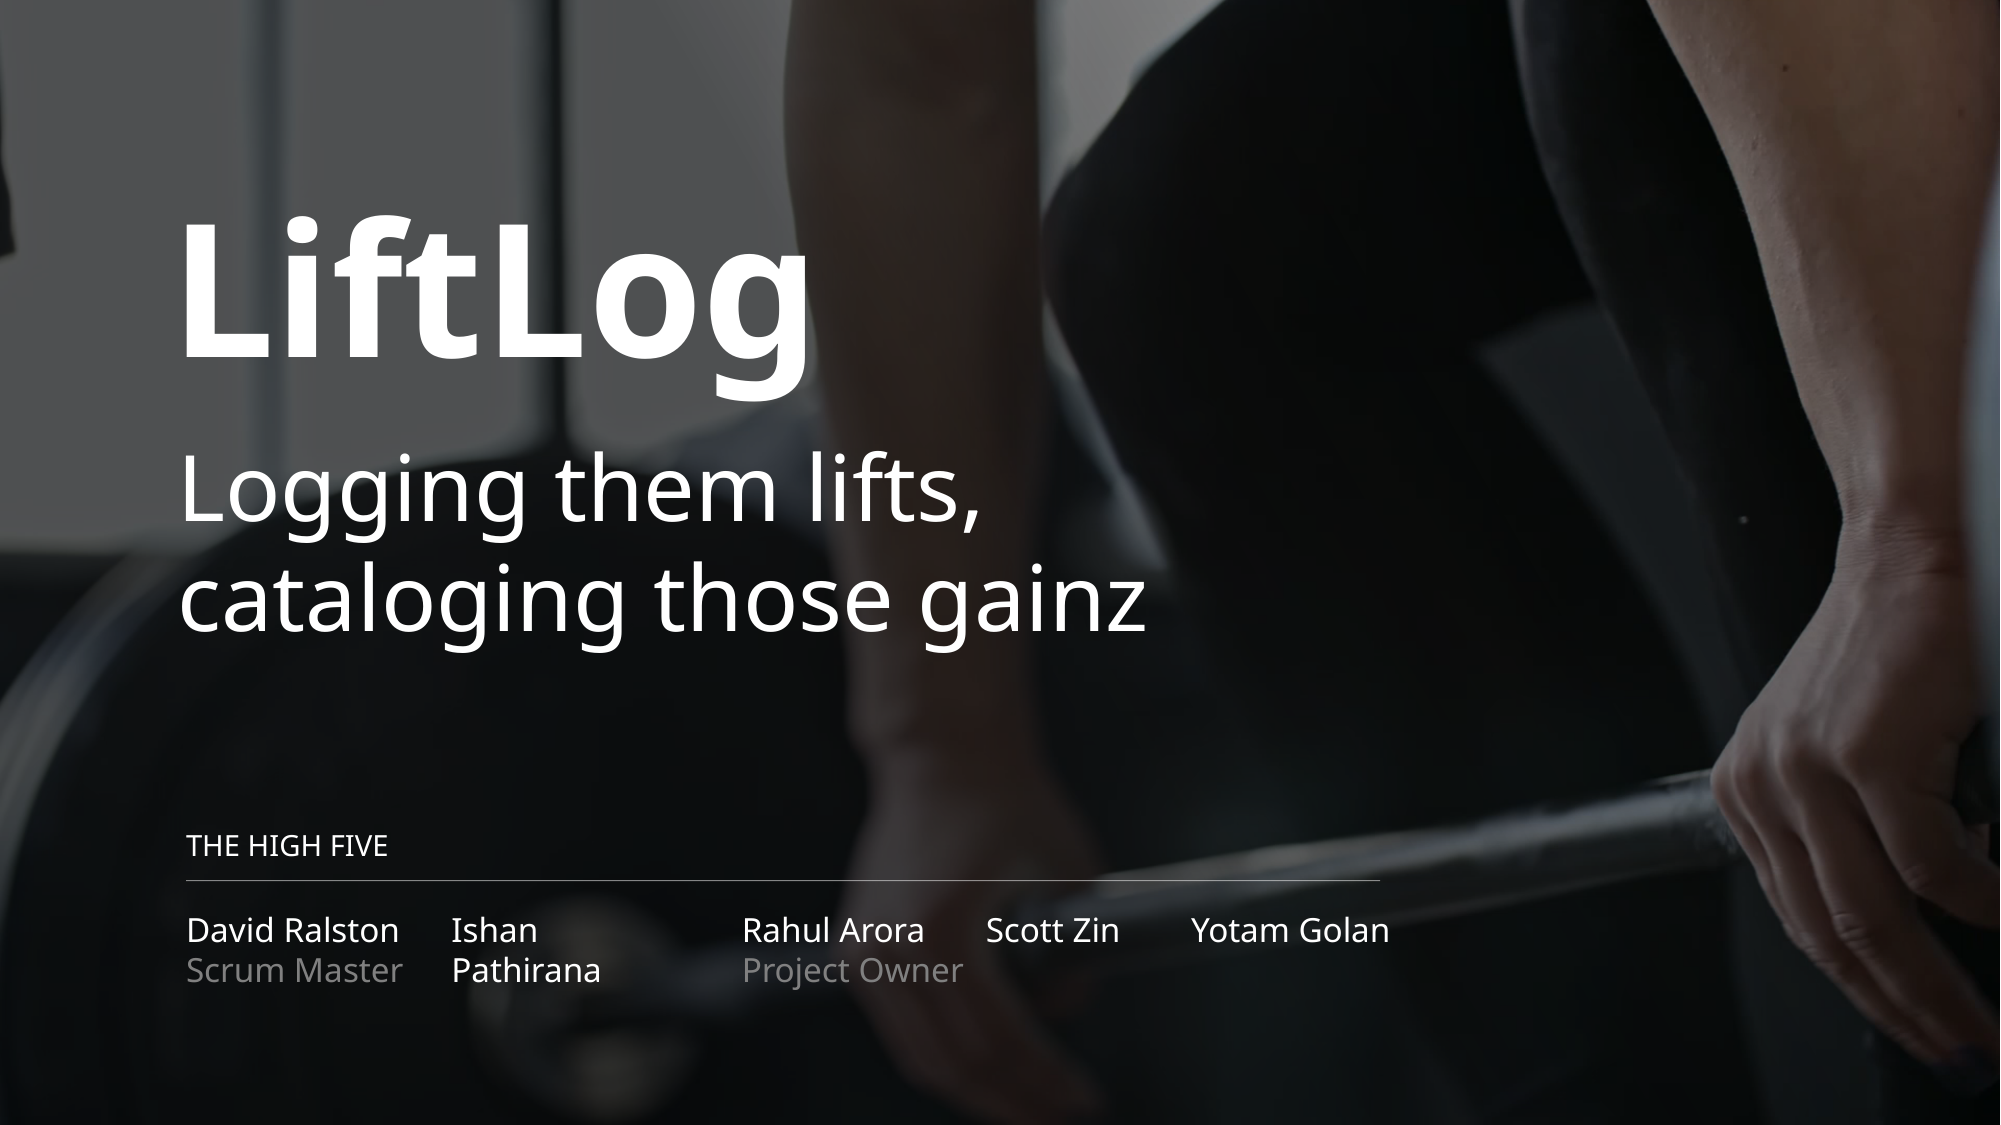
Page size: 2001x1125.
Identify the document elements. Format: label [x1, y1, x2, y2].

text_box [0, 0, 2000, 1125]
text_box [186, 827, 1381, 881]
text_box [186, 909, 1428, 1031]
